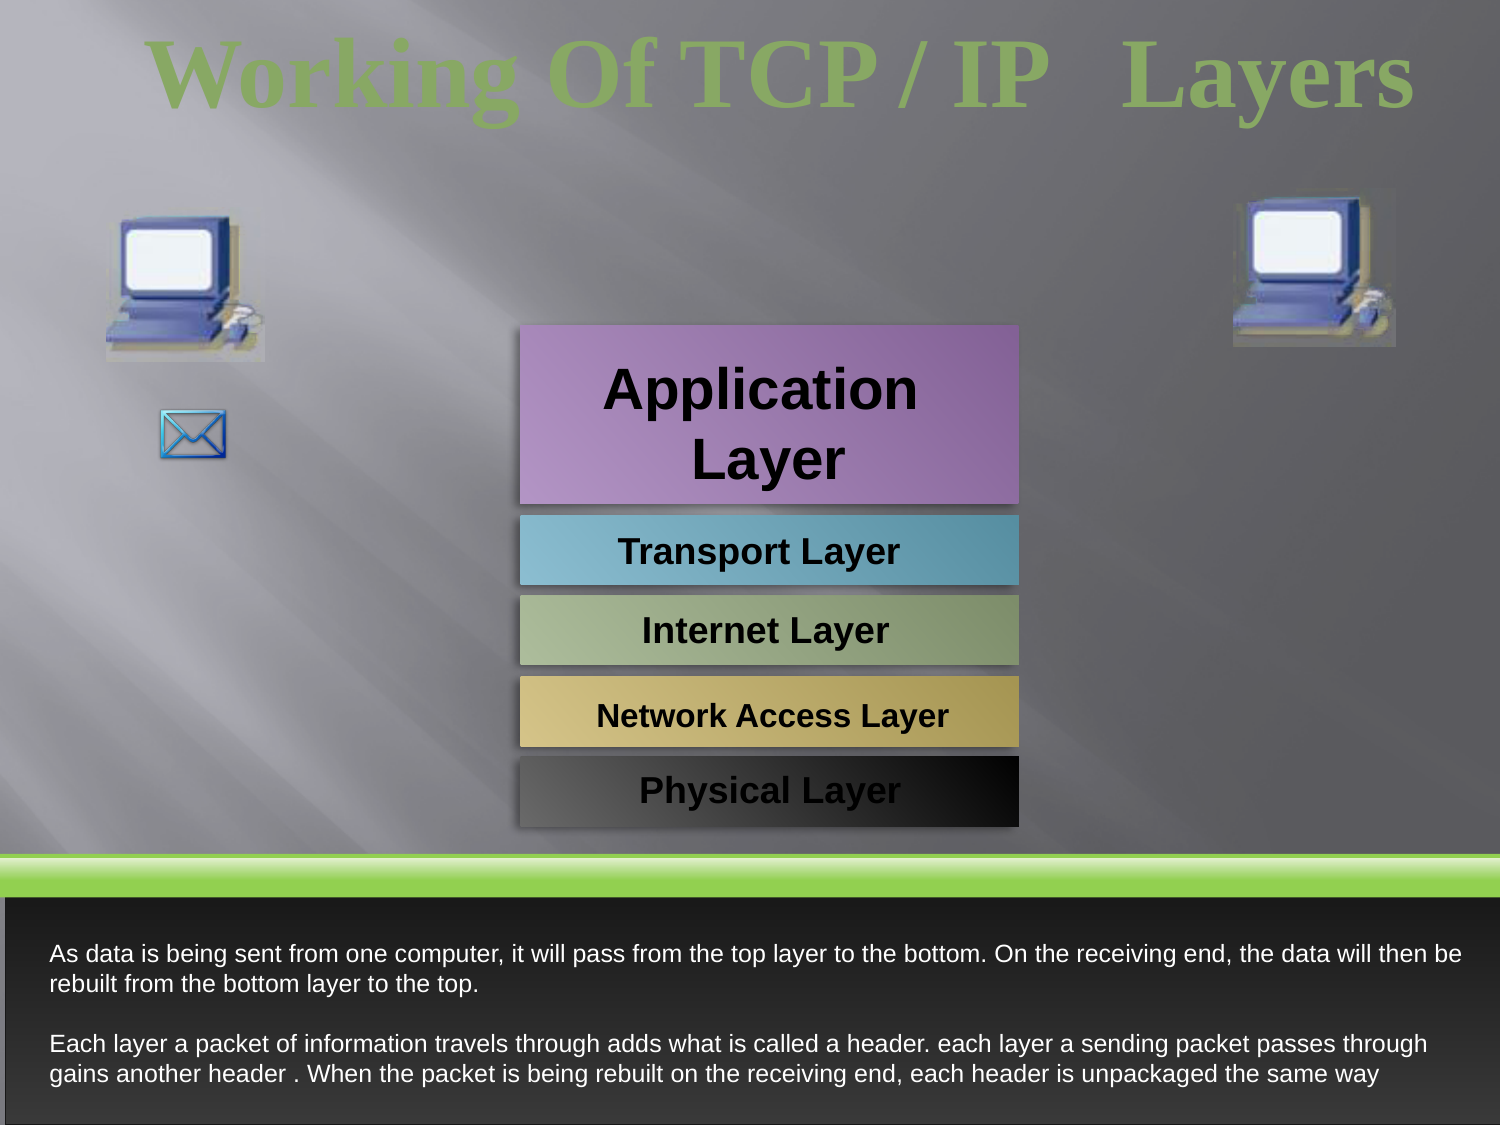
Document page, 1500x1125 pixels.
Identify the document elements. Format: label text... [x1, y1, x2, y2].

picture [1233, 188, 1396, 347]
picture [106, 207, 265, 363]
text_box Working Of TCP / IP Layers [34, 0, 1500, 135]
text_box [0, 853, 1500, 1125]
picture [156, 398, 229, 470]
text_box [516, 325, 1020, 827]
